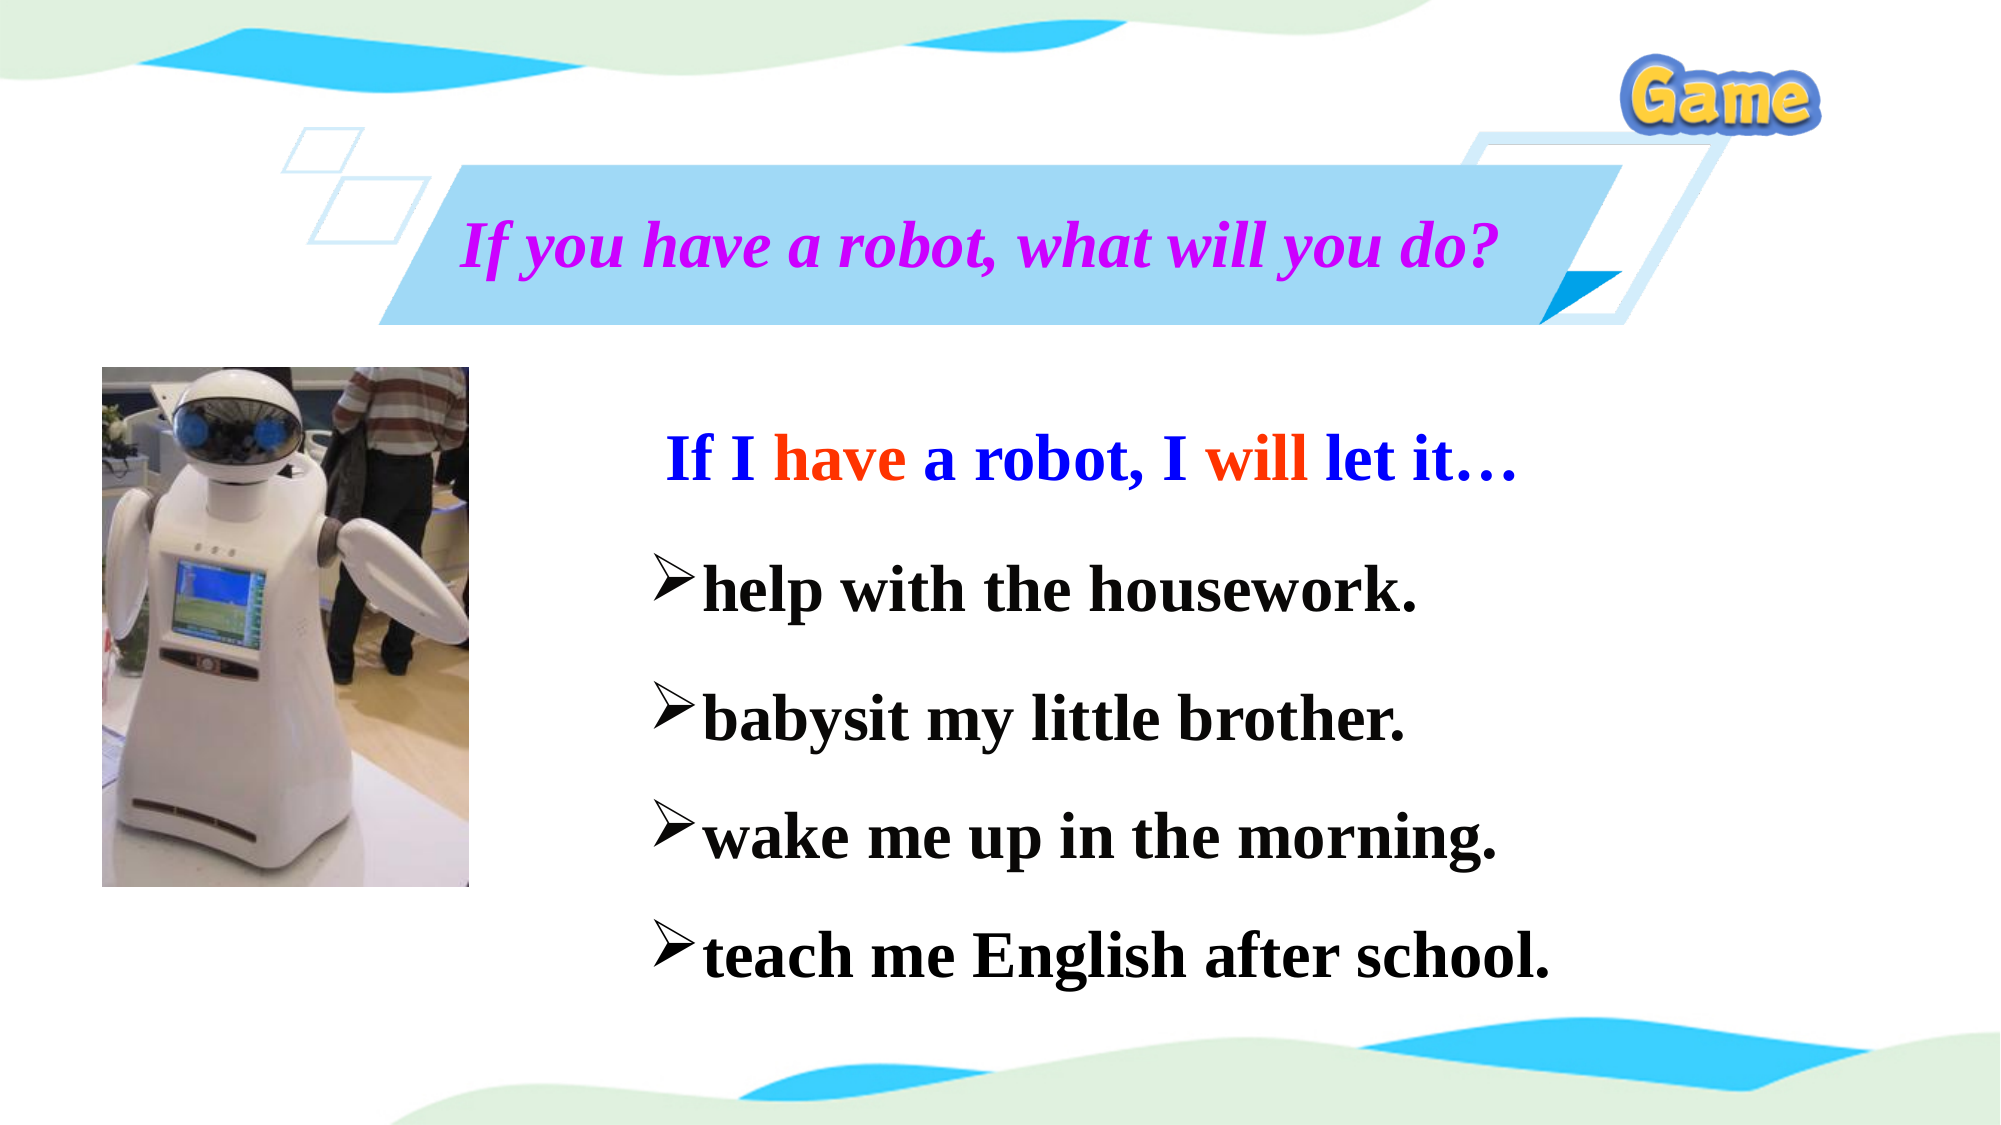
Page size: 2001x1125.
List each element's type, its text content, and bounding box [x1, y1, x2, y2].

text_box babysit my little brother. [634, 666, 1721, 761]
text_box If I have a robot, I will let it… [634, 406, 1608, 502]
text_box help with the housework. [634, 537, 1608, 633]
text_box wake me up in the morning. [634, 784, 1656, 880]
text_box teach me English after school. [634, 903, 1608, 999]
picture [0, 0, 2001, 1125]
